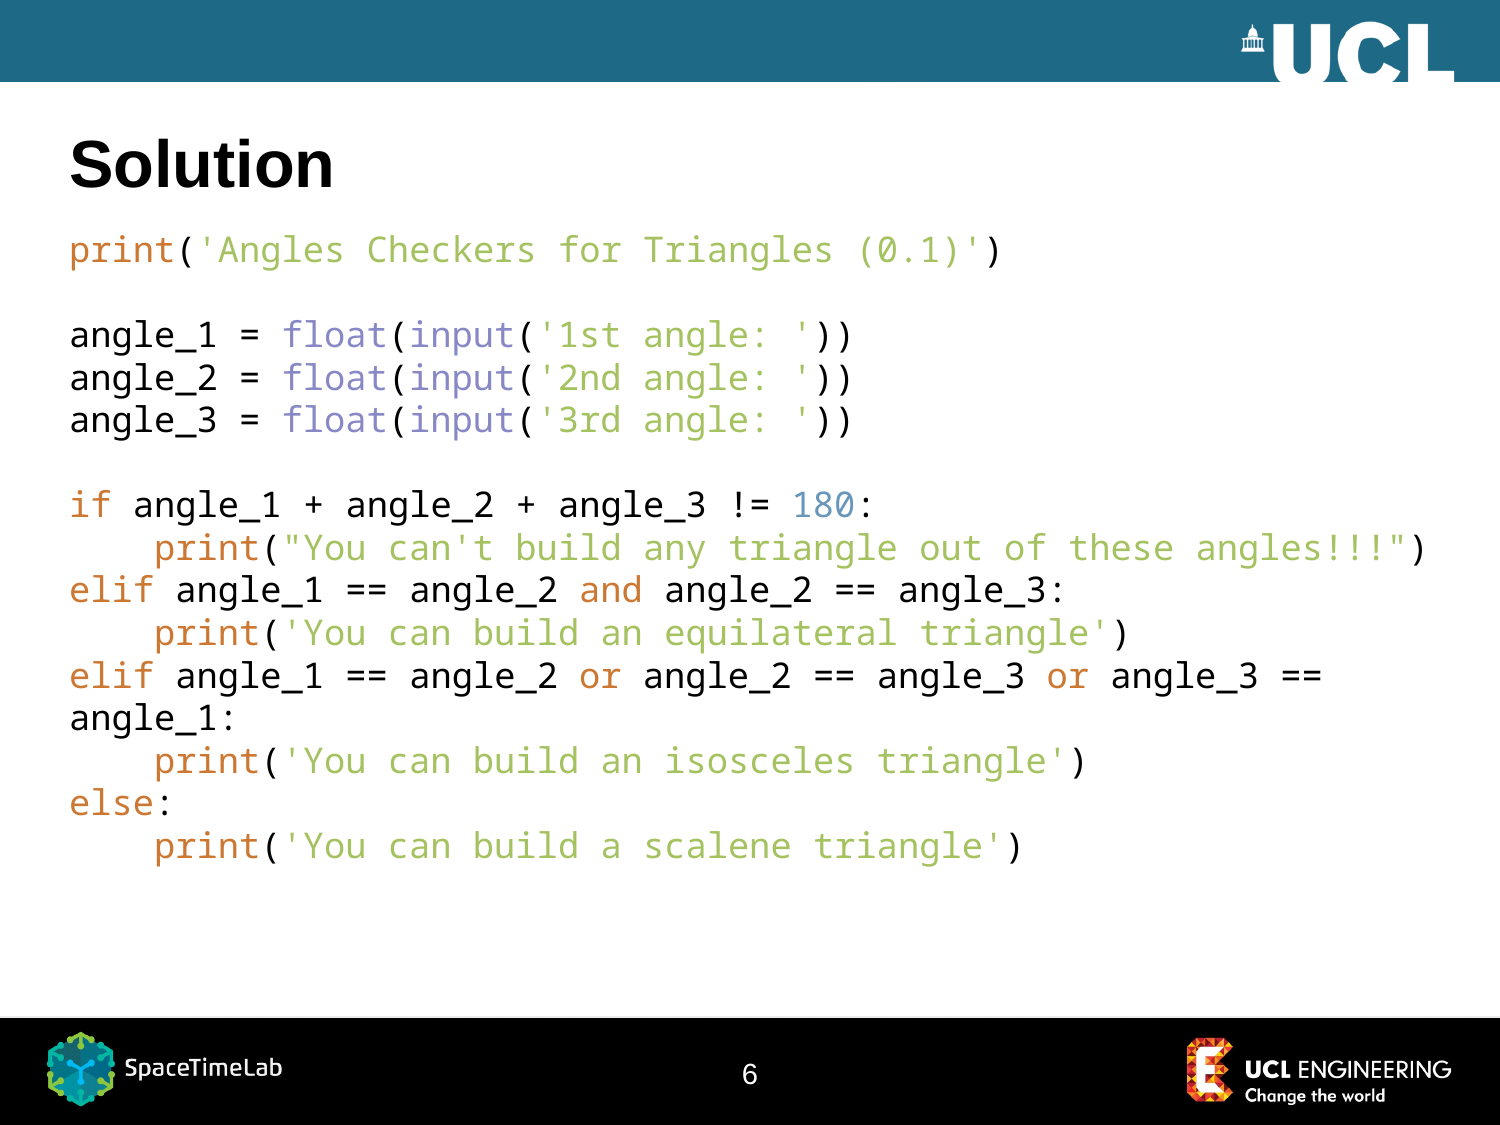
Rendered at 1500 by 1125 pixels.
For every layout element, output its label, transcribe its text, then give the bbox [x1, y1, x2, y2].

title Solution [54, 113, 1447, 197]
picture [0, 990, 1500, 1125]
list print('Angles Checkers for Triangles (0.1)') angle_1 = float(input('1st angle: ')) angle_2 = float(input('2nd angle: ')) angle_3 = float(input('3rd angle: ')) if angle_1 + angle_2 + angle_3 != 180: print("You can't build any triangle out of these angles!!!") elif angle_1 == angle_2 and angle_2 == angle_3: print('You can build an equilateral triangle') elif angle_1 == angle_2 or angle_2 == angle_3 or angle_3 == angle_1: print('You can build an isosceles triangle') else: print('You can build a scalene triangle') [54, 219, 1447, 988]
footer 6 [496, 1042, 1004, 1103]
